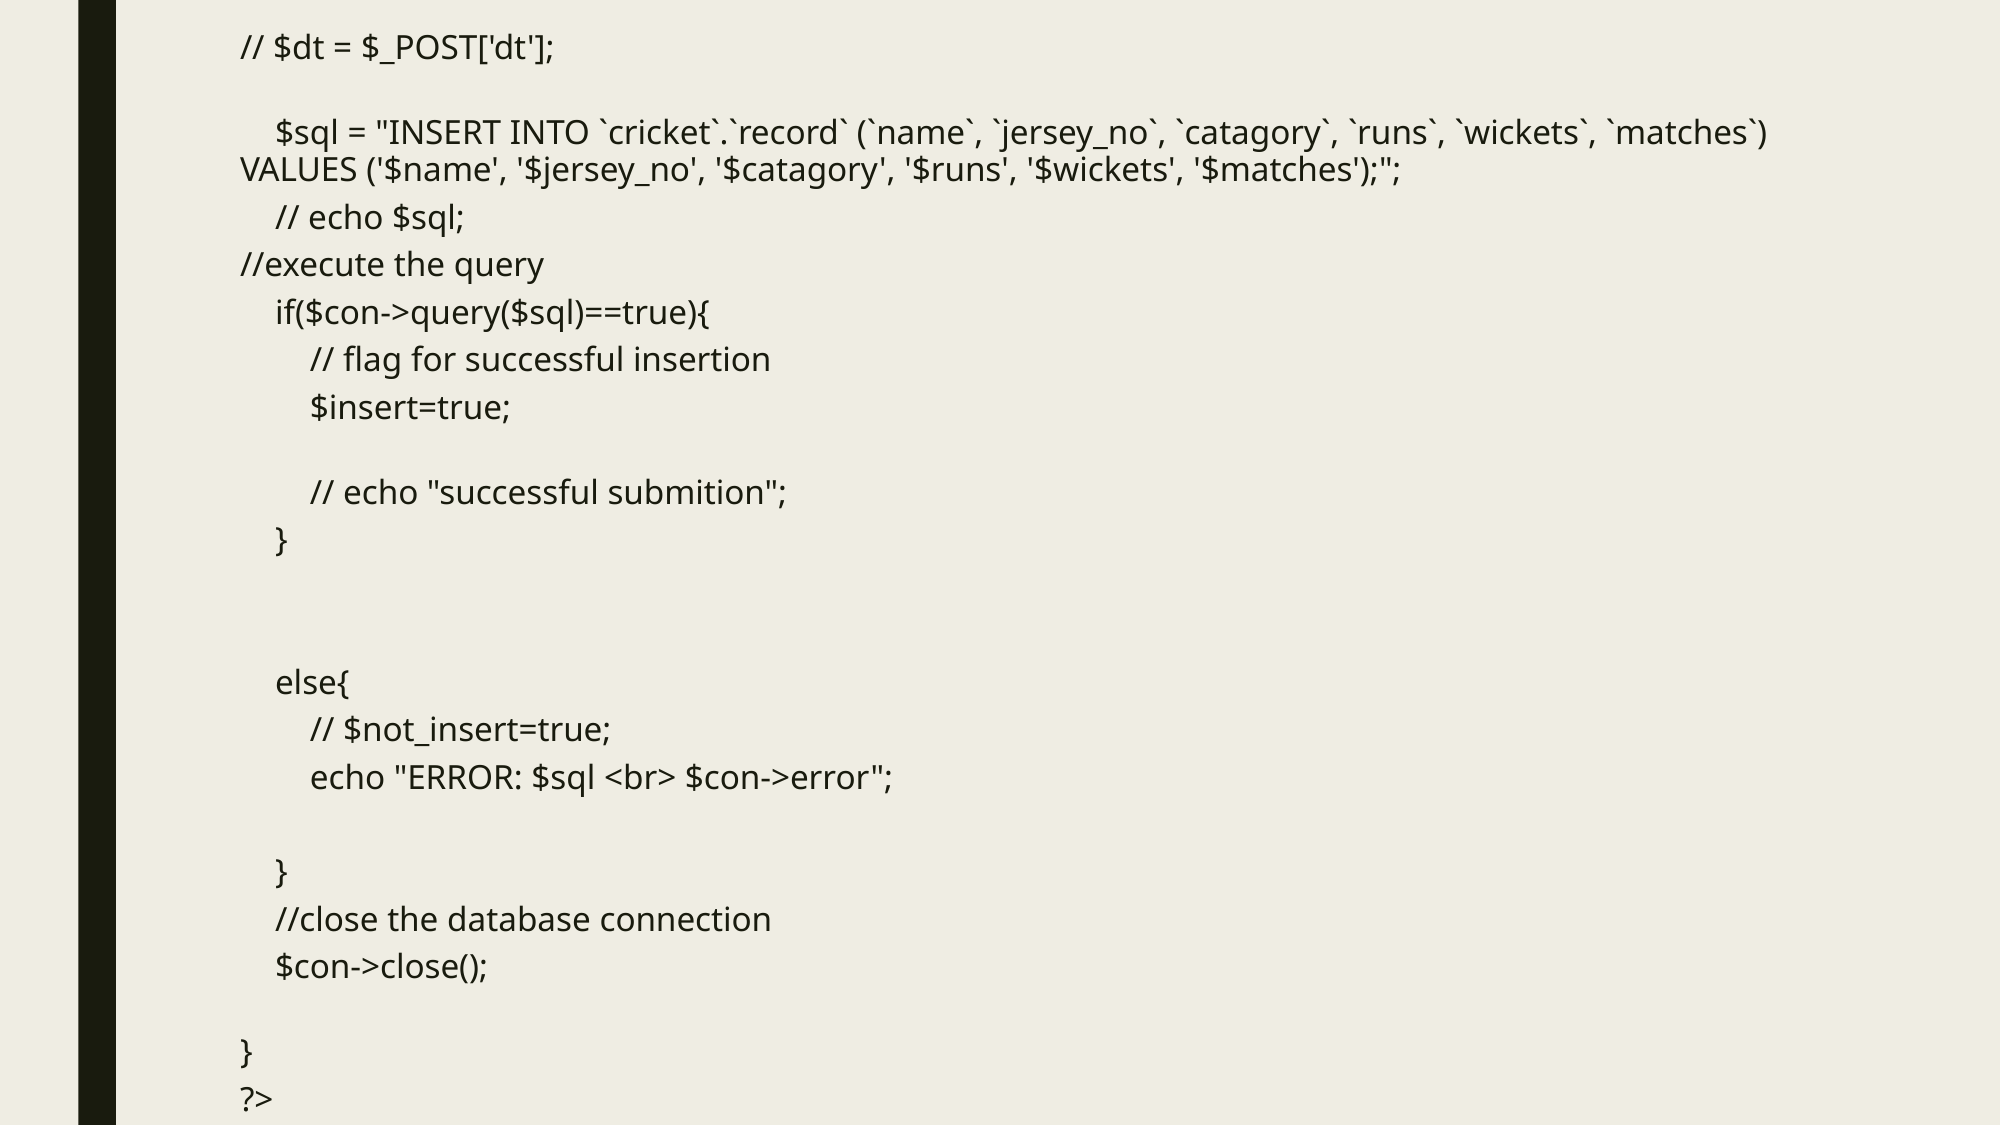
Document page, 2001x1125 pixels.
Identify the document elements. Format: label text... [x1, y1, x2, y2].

list // $dt = $_POST['dt']; $sql = "INSERT INTO `cricket`.`record` (`name`, `jersey_no`, `catagory`, `runs`, `wickets`, `matches`) VALUES ('$name', '$jersey_no', '$catagory', '$runs', '$wickets', '$matches');"; // echo $sql; //execute the query if($con->query($sql)==true){ // flag for successful insertion $insert=true; // echo "successful submition"; } else{ // $not_insert=true; echo "ERROR: $sql <br> $con->error"; } //close the database connection $con->close(); } ?> [225, 21, 1800, 1125]
